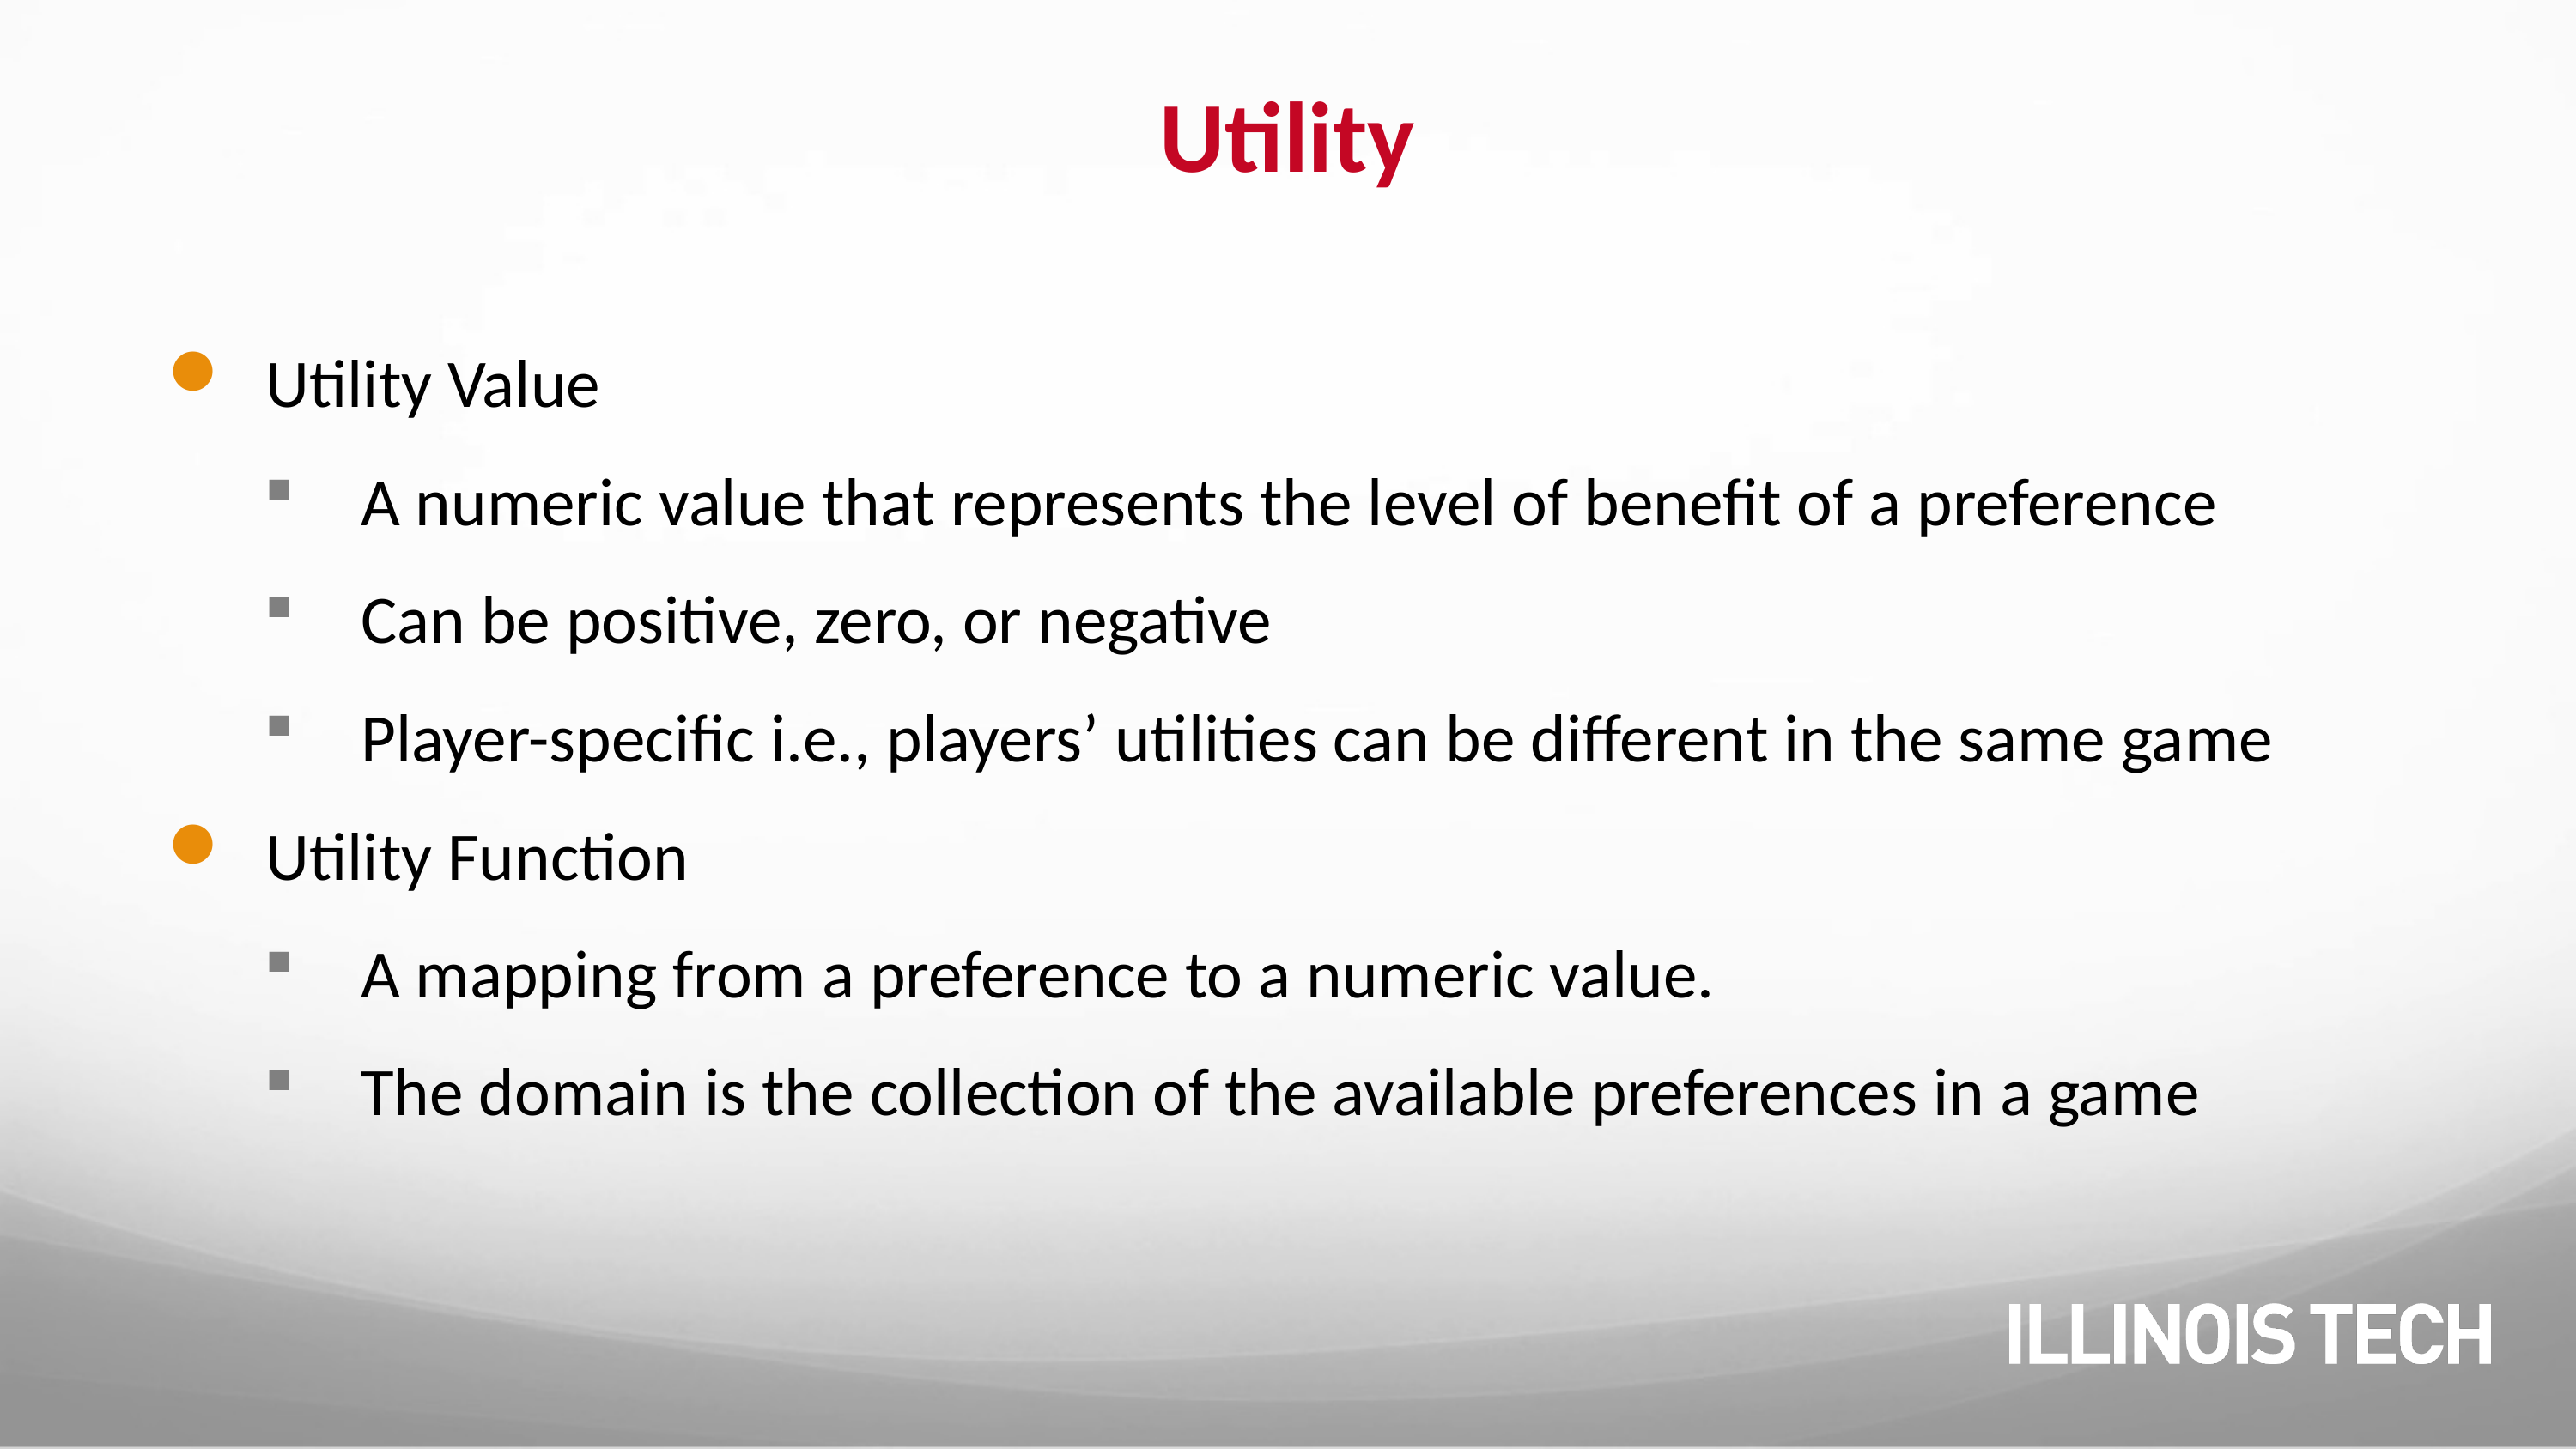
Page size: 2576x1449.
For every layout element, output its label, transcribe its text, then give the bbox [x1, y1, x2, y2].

picture [0, 0, 2576, 1449]
list Utility Value A numeric value that represents the level of benefit of a preference Can be positive, zero, or negative Player-specific i.e., players’ utilities can be different in the same game Utility Function A mapping from a preference to a numeric value. The domain is the collection of the available preferences in a game [155, 239, 2421, 1210]
title Utility [155, 22, 2421, 239]
